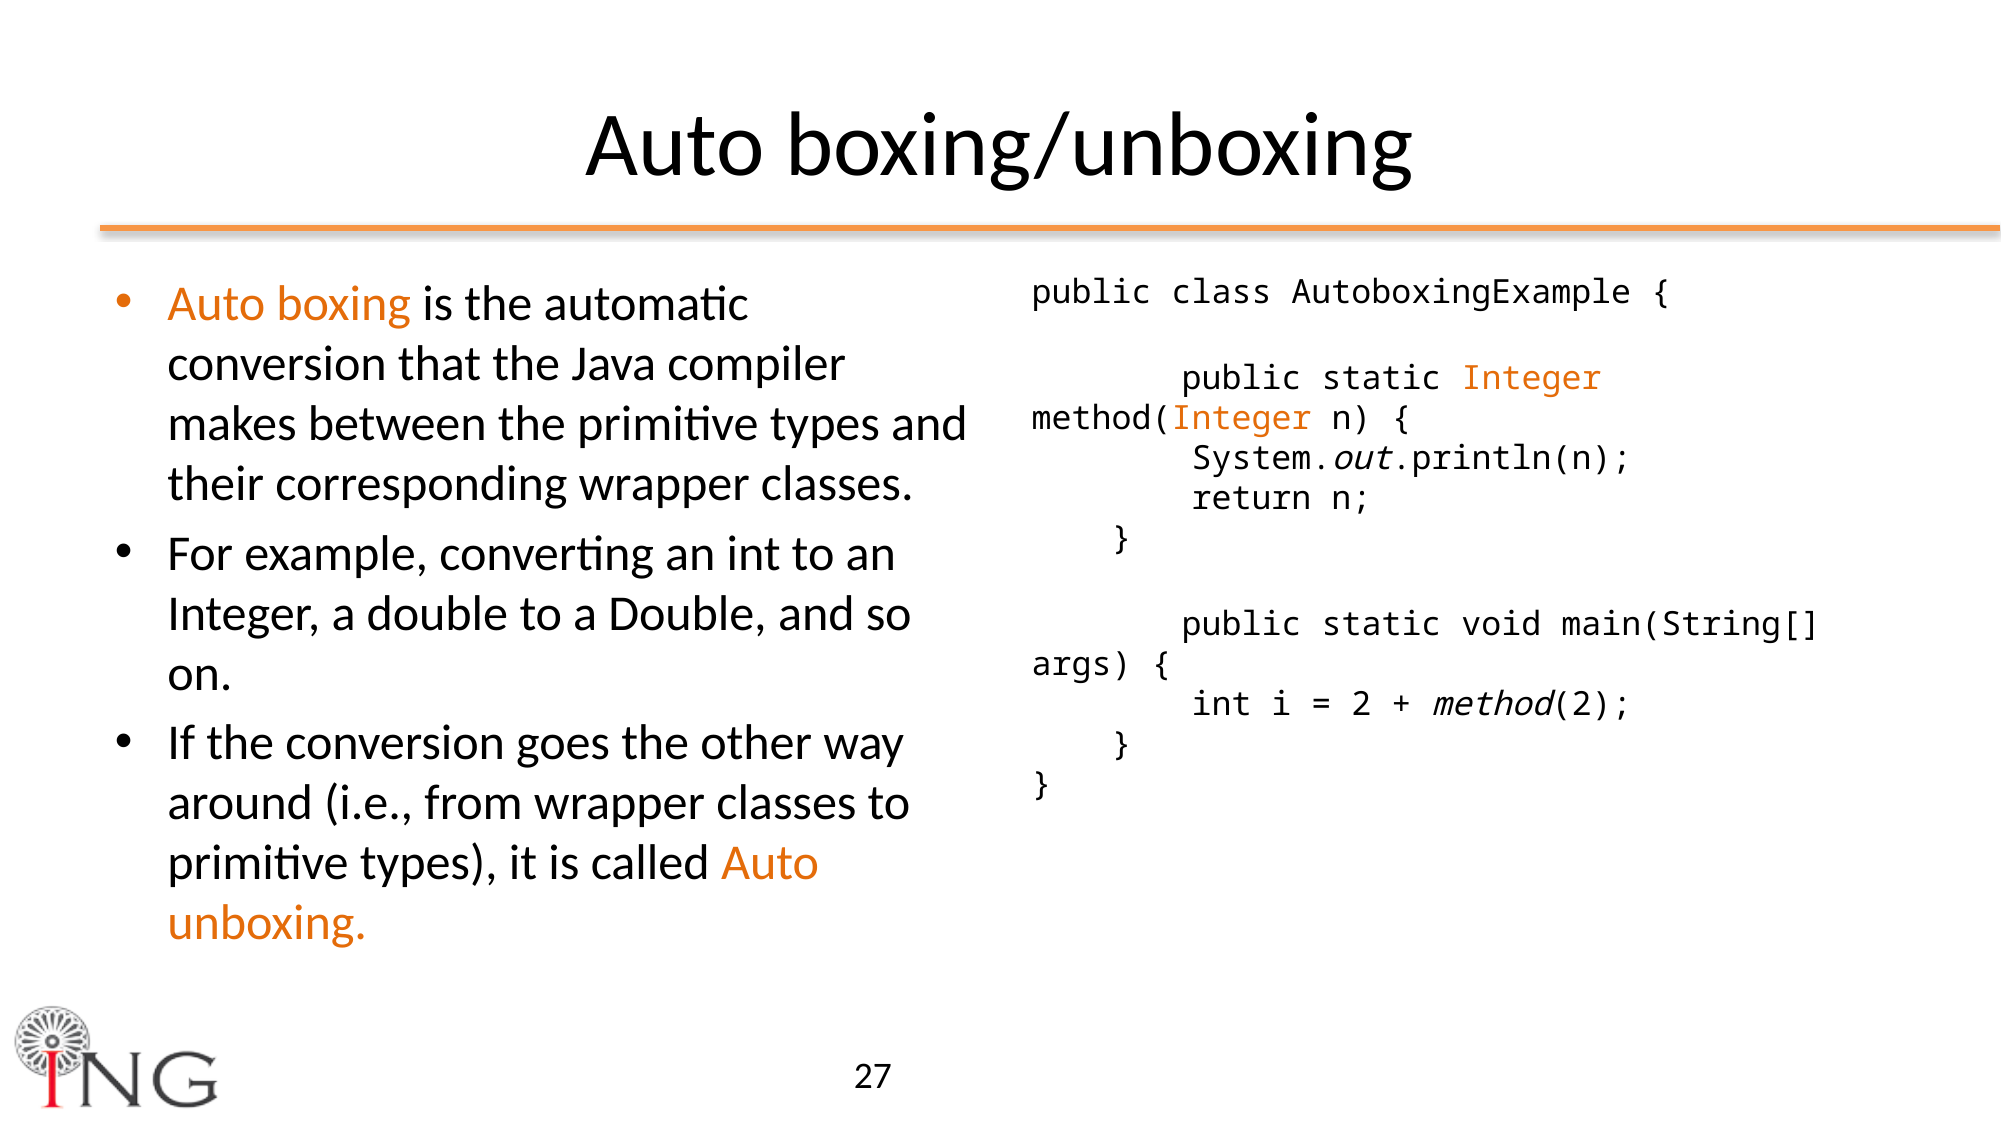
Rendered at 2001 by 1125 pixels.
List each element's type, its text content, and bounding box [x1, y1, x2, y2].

picture [0, 987, 244, 1125]
list public class AutoboxingExample { public static Integer method(Integer n) { System.out.println(n); return n; } public static void main(String[] args) { int i = 2 + method(2); } } [1016, 262, 1900, 1005]
list Auto boxing is the automatic conversion that the Java compiler makes between the primitive types and their corresponding wrapper classes. For example, converting an int to an Integer, a double to a Double, and so on. If the conversion goes the other way around (i.e., from wrapper classes to primitive types), it is called Auto unboxing. [99, 262, 984, 1005]
slide_number 27 [839, 1043, 1900, 1104]
title Auto boxing/unboxing [99, 45, 1900, 233]
